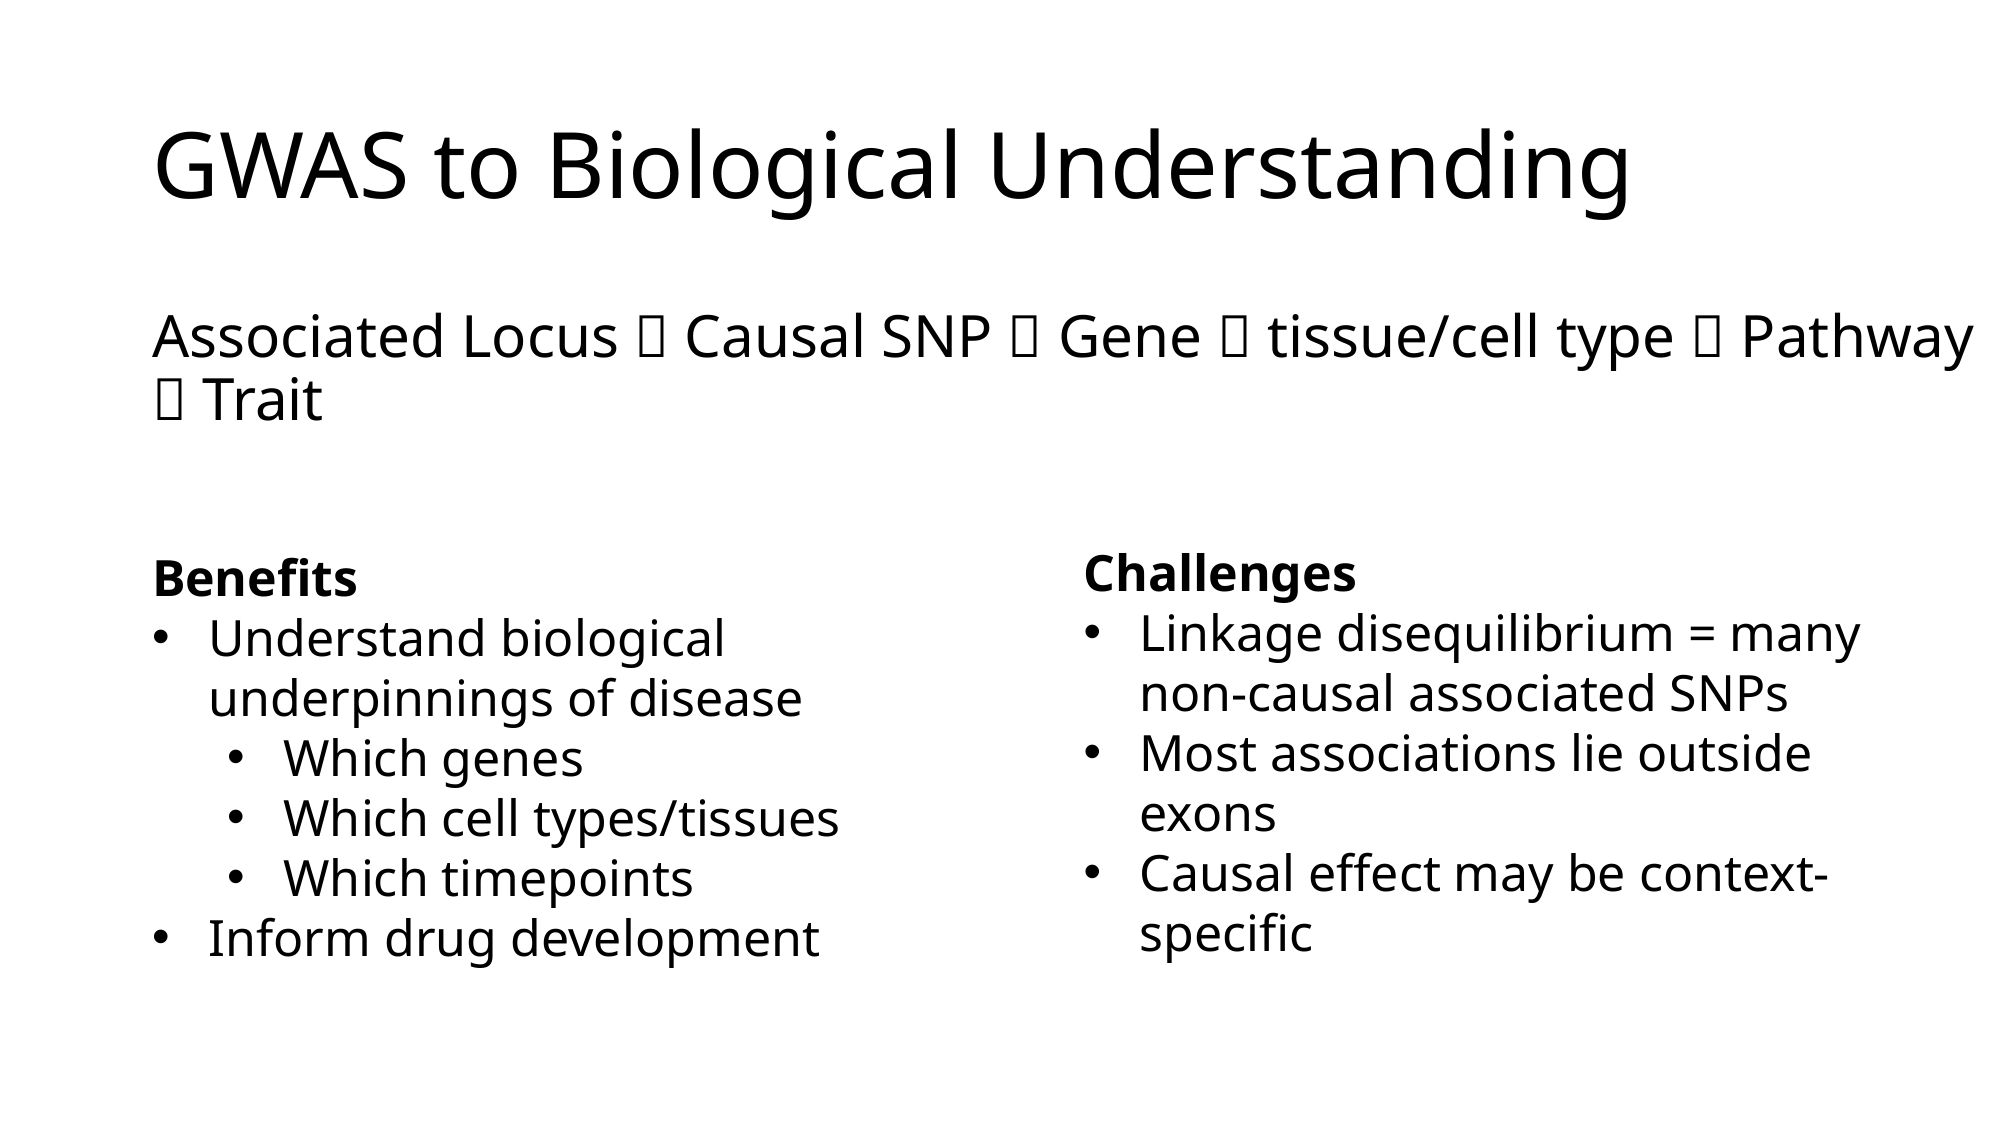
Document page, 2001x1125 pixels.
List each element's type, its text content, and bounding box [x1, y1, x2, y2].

title GWAS to Biological Understanding [137, 59, 1863, 278]
list Associated Locus  Causal SNP  Gene  tissue/cell type  Pathway  Trait [137, 299, 2000, 517]
text_box Benefits Understand biological underpinnings of disease Which genes Which cell types/tissues Which timepoints Inform drug development [137, 538, 1024, 974]
text_box Challenges Linkage disequilibrium = many non-causal associated SNPs Most associations lie outside exons Causal effect may be context-specific [1068, 533, 1956, 1029]
